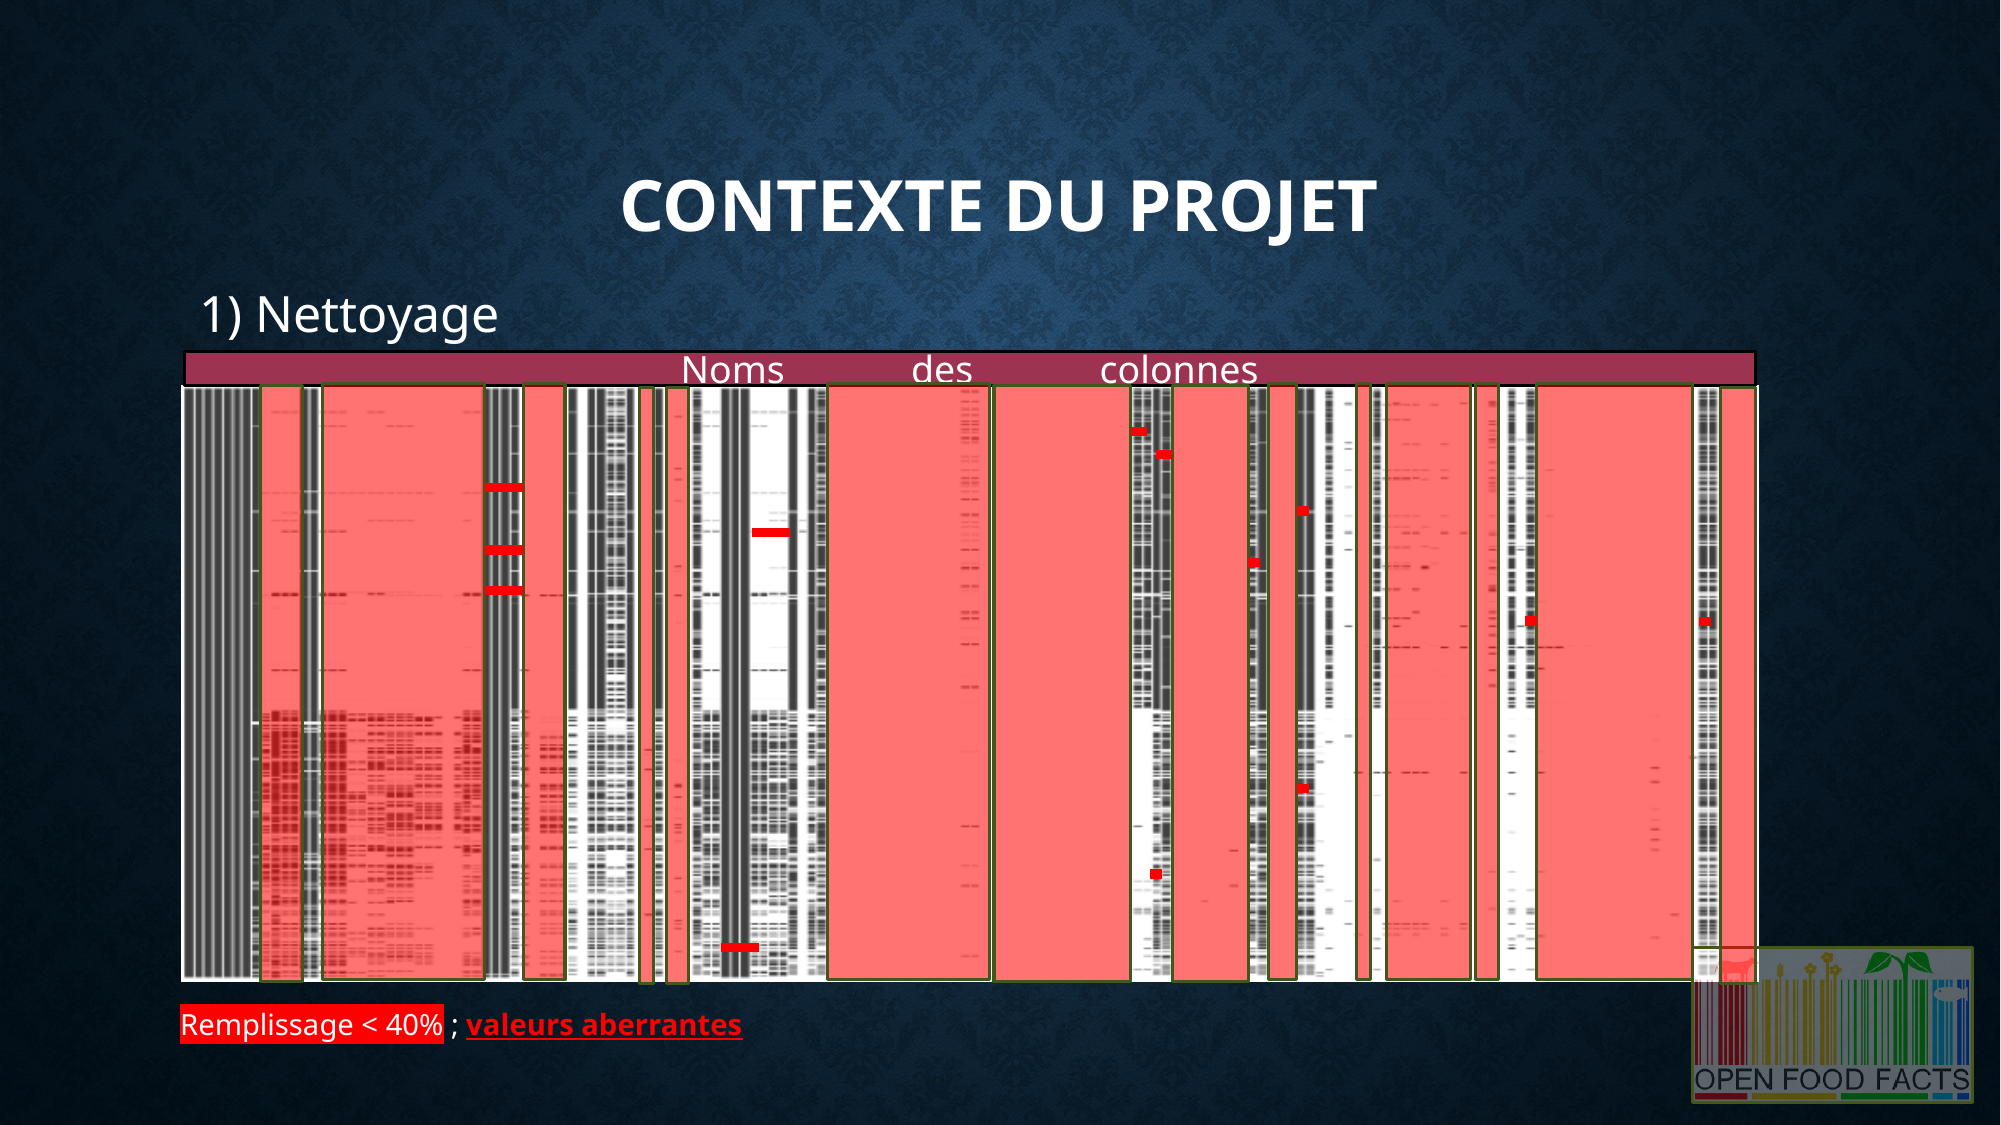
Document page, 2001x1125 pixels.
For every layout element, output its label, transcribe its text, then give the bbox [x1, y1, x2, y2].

text_box Remplissage < 40% ; valeurs aberrantes [165, 999, 1114, 1049]
picture [181, 384, 1759, 983]
title CONTEXTE DU PROJET [149, 99, 1849, 318]
text_box 1) Nettoyage [184, 275, 1134, 351]
text_box Noms des colonnes [183, 350, 1757, 384]
text_box [1691, 946, 1974, 1104]
